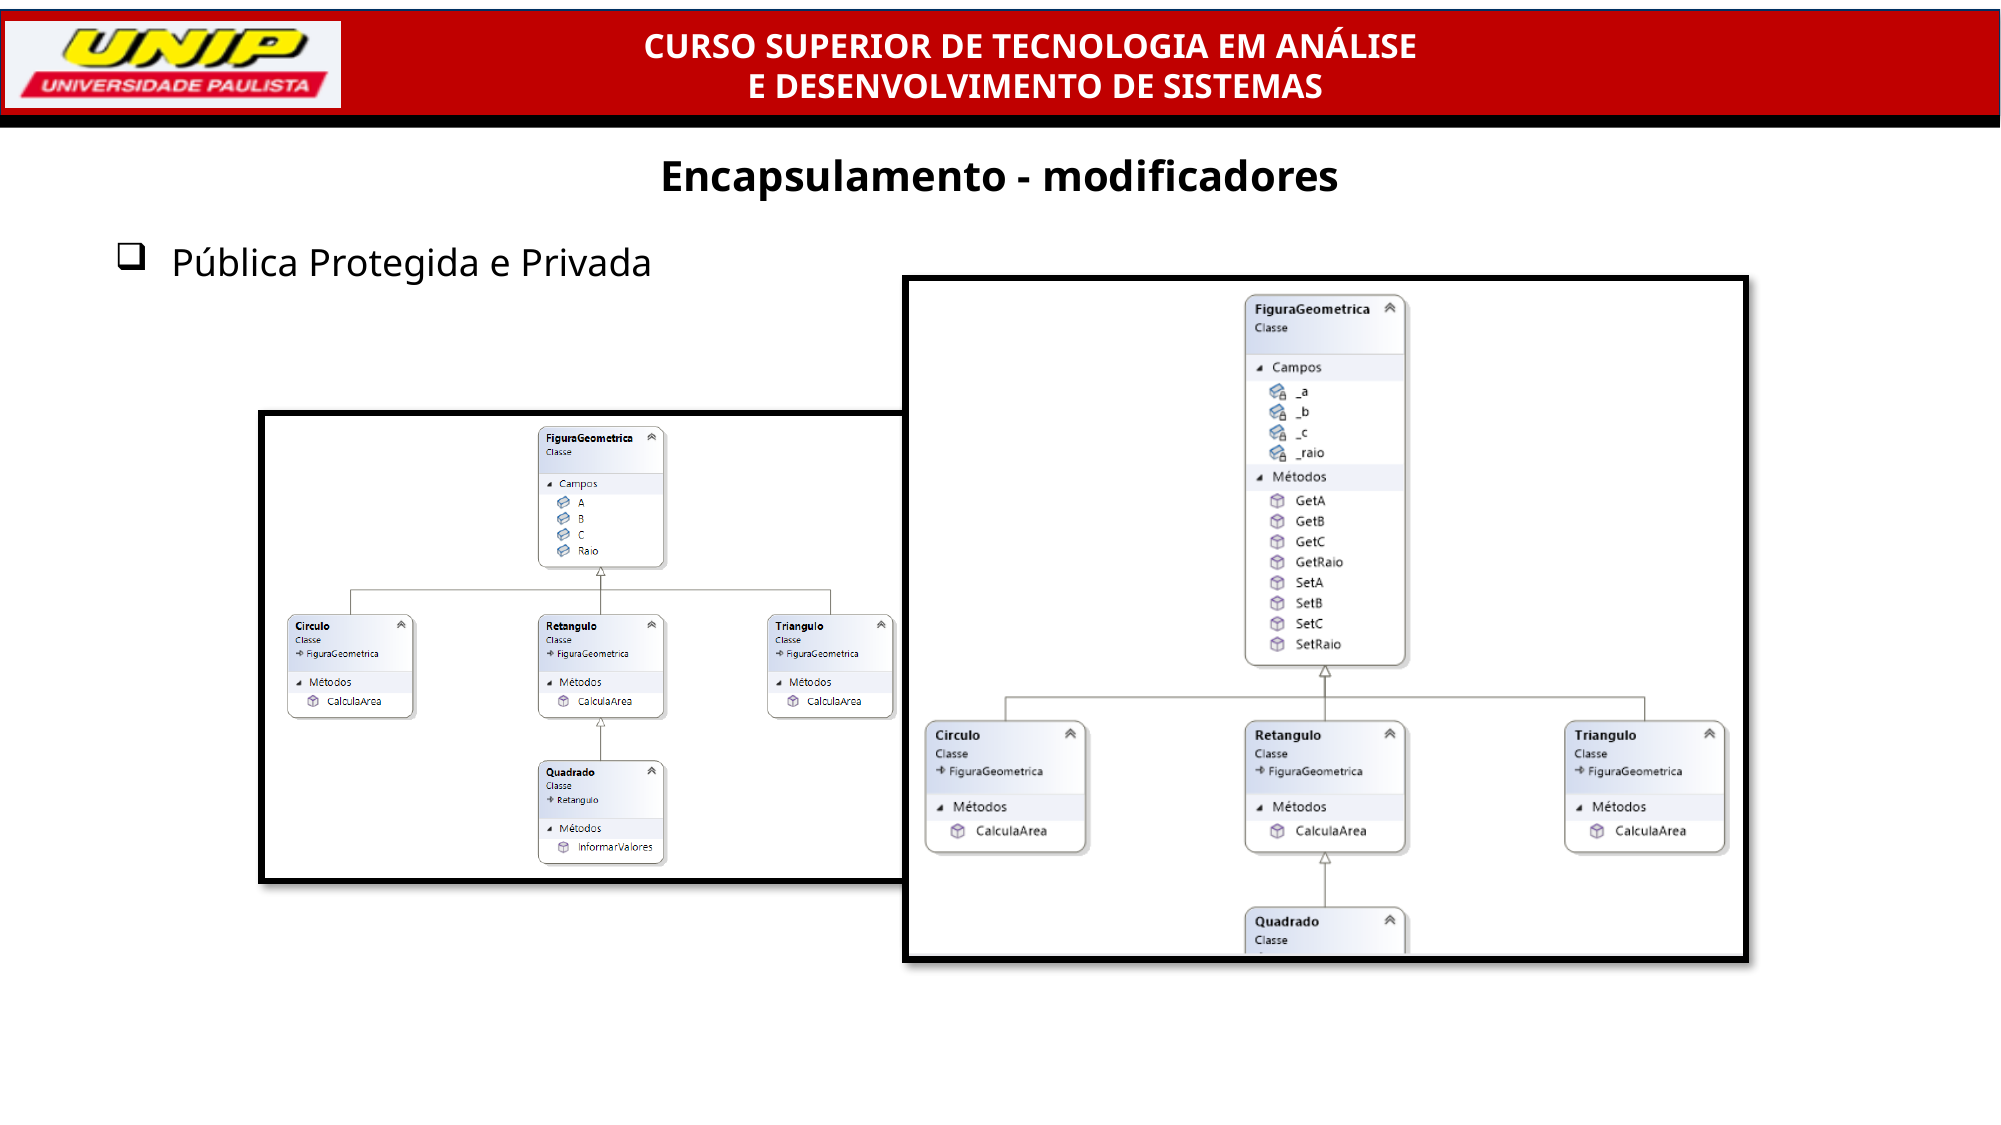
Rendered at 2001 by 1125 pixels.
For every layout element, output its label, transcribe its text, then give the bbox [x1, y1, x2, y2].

list Pública Protegida e Privada [99, 231, 1900, 988]
picture [5, 21, 341, 108]
picture [264, 281, 1744, 957]
title Encapsulamento - modificadores [99, 62, 1900, 231]
